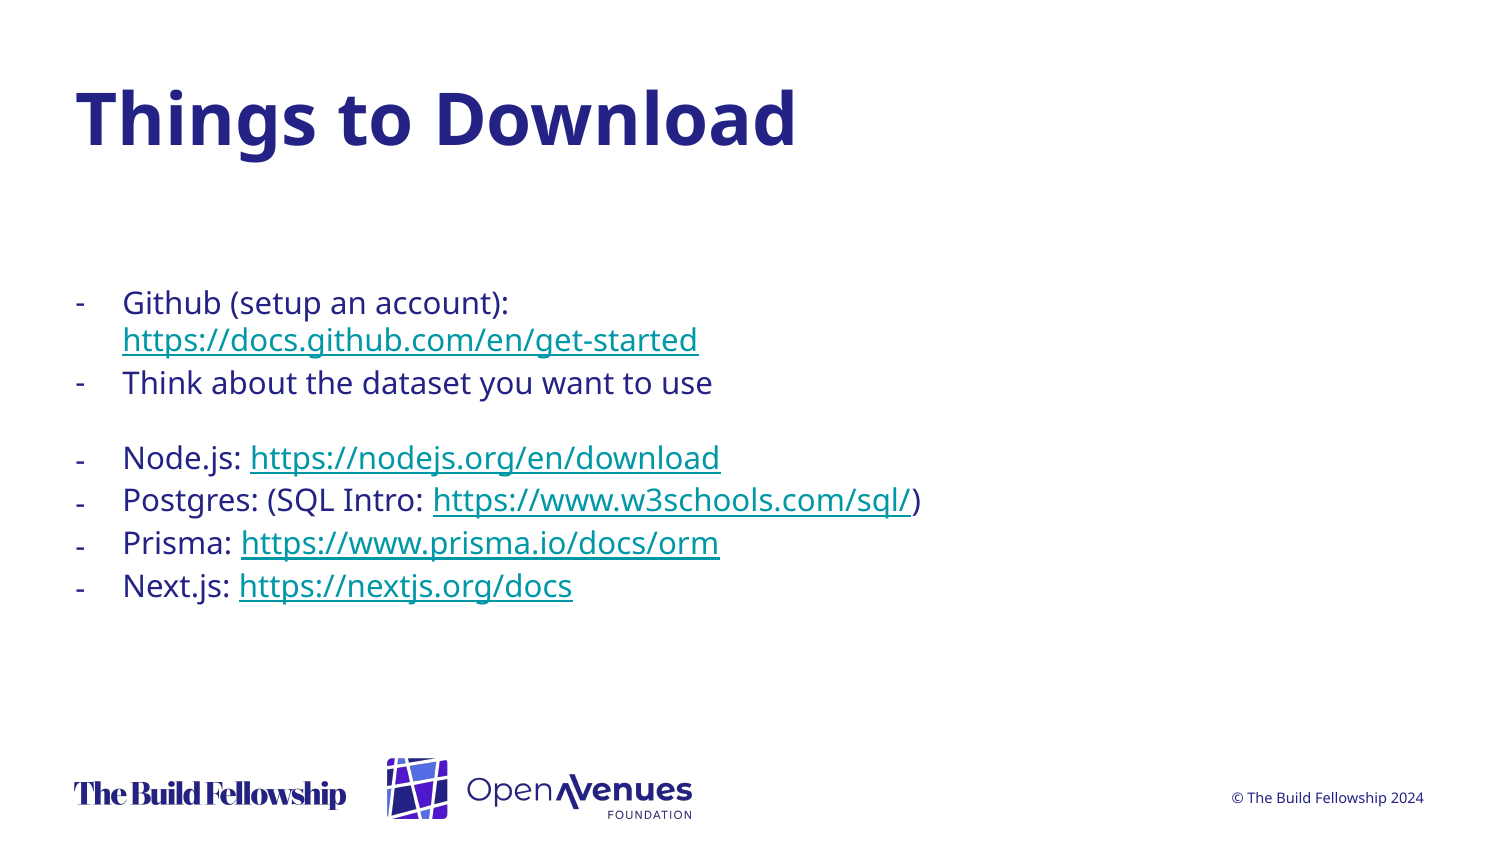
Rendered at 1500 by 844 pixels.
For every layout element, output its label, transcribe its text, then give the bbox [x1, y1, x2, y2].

picture [74, 781, 346, 810]
list Github (setup an account): https://docs.github.com/en/get-started Think about the dataset you want to use Node.js: https://nodejs.org/en/download Postgres: (SQL Intro: https://www.w3schools.com/sql/) Prisma: https://www.prisma.io/docs/orm Next.js: https://nextjs.org/docs [75, 245, 936, 683]
picture [387, 758, 692, 820]
title Things to Download [75, 72, 827, 245]
